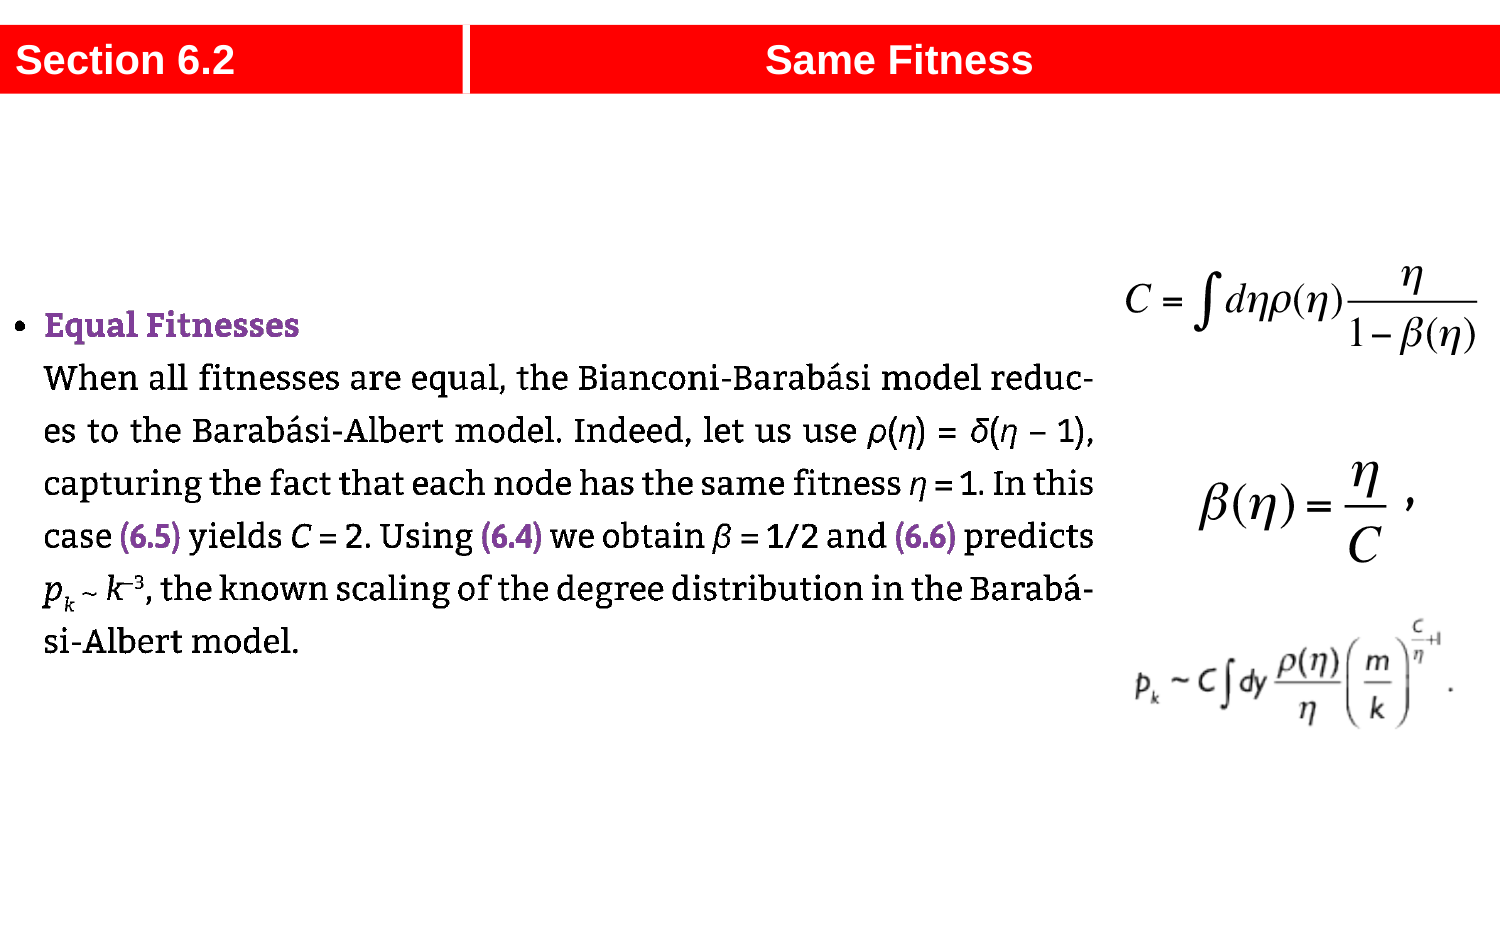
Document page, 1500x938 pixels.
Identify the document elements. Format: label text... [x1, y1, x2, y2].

text_box Section 6.2 Same Fitness [0, 24, 462, 94]
picture [0, 239, 1479, 661]
picture [1153, 434, 1441, 592]
picture [1132, 610, 1458, 734]
text_box [462, 24, 470, 94]
text_box Section 6.2 Same Fitness [470, 24, 1500, 94]
